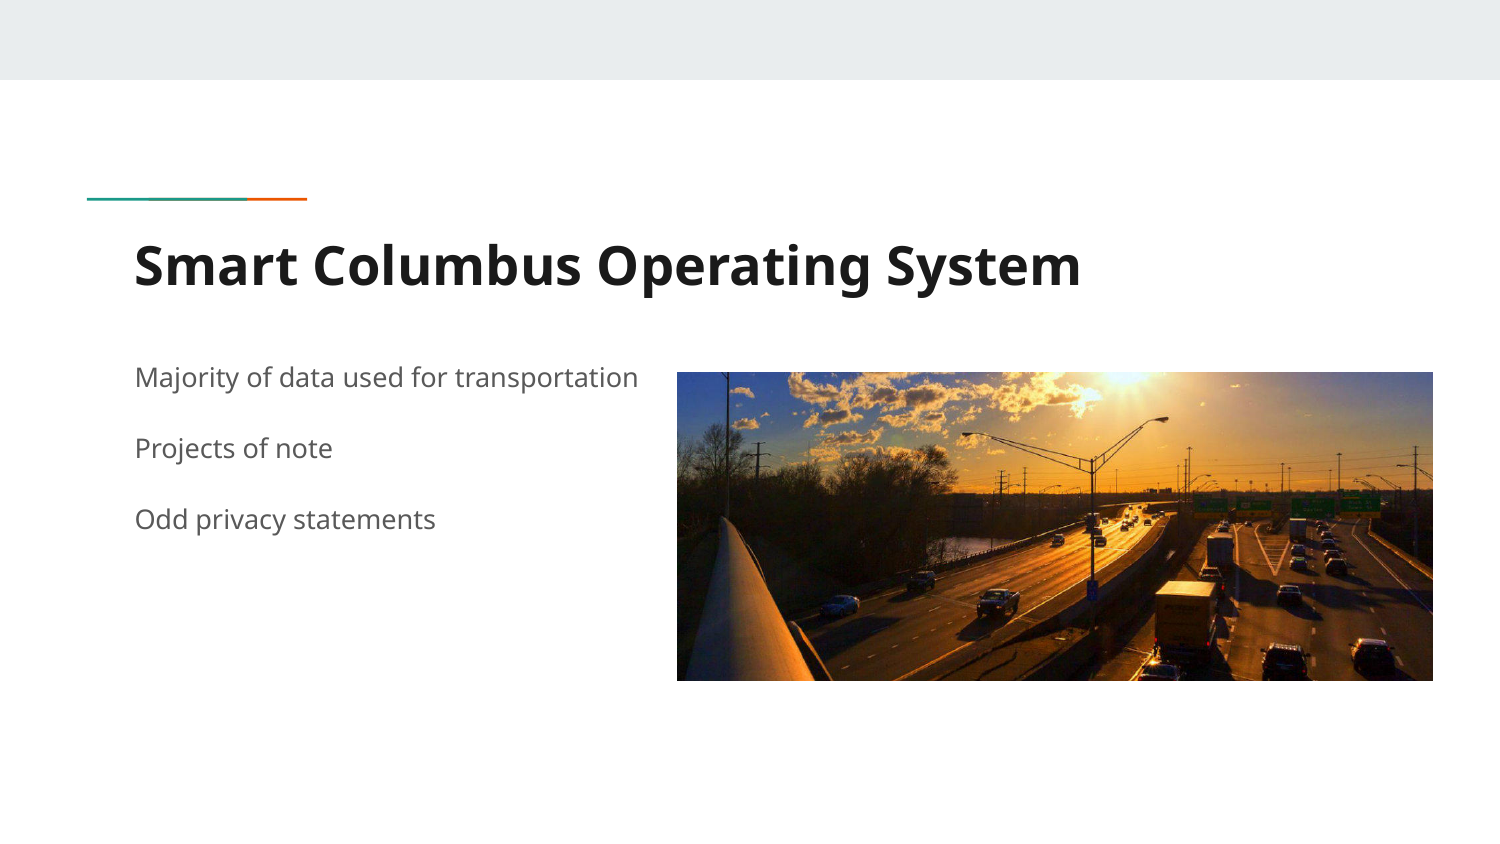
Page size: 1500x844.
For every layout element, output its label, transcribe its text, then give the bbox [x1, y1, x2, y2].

list Majority of data used for transportation Projects of note Odd privacy statements [119, 341, 750, 712]
title Smart Columbus Operating System [119, 216, 1381, 305]
picture [677, 372, 1433, 681]
